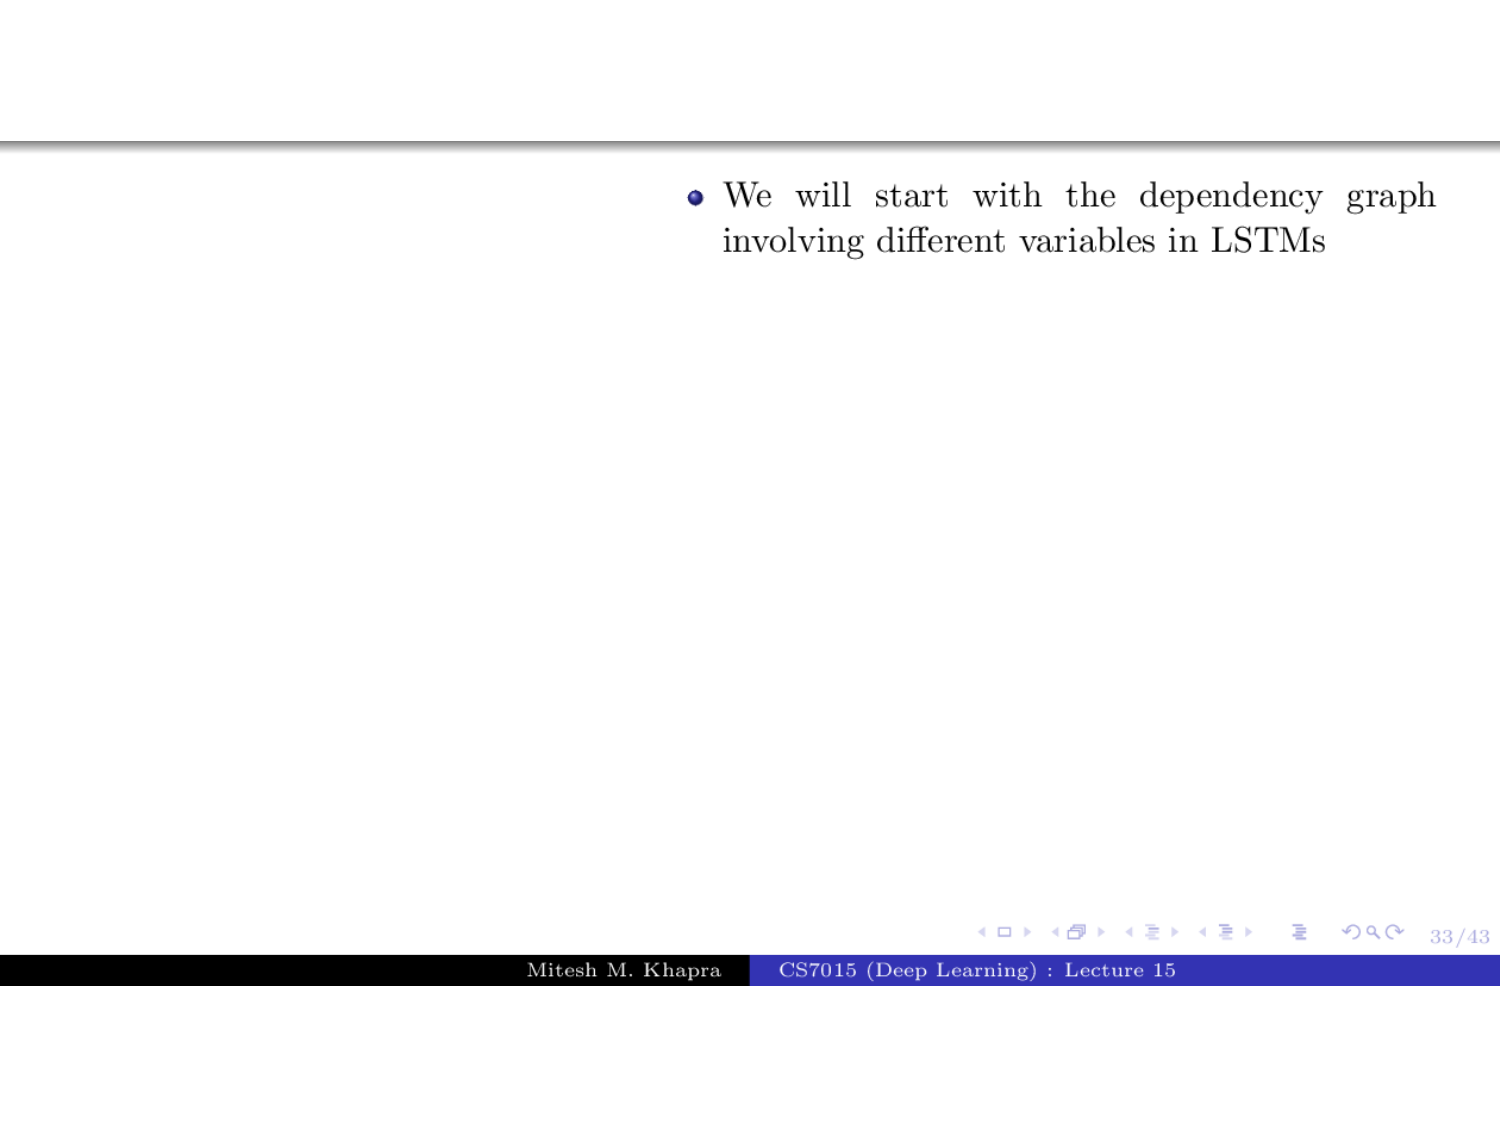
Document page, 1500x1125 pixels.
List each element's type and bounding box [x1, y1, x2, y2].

picture [0, 141, 1500, 986]
